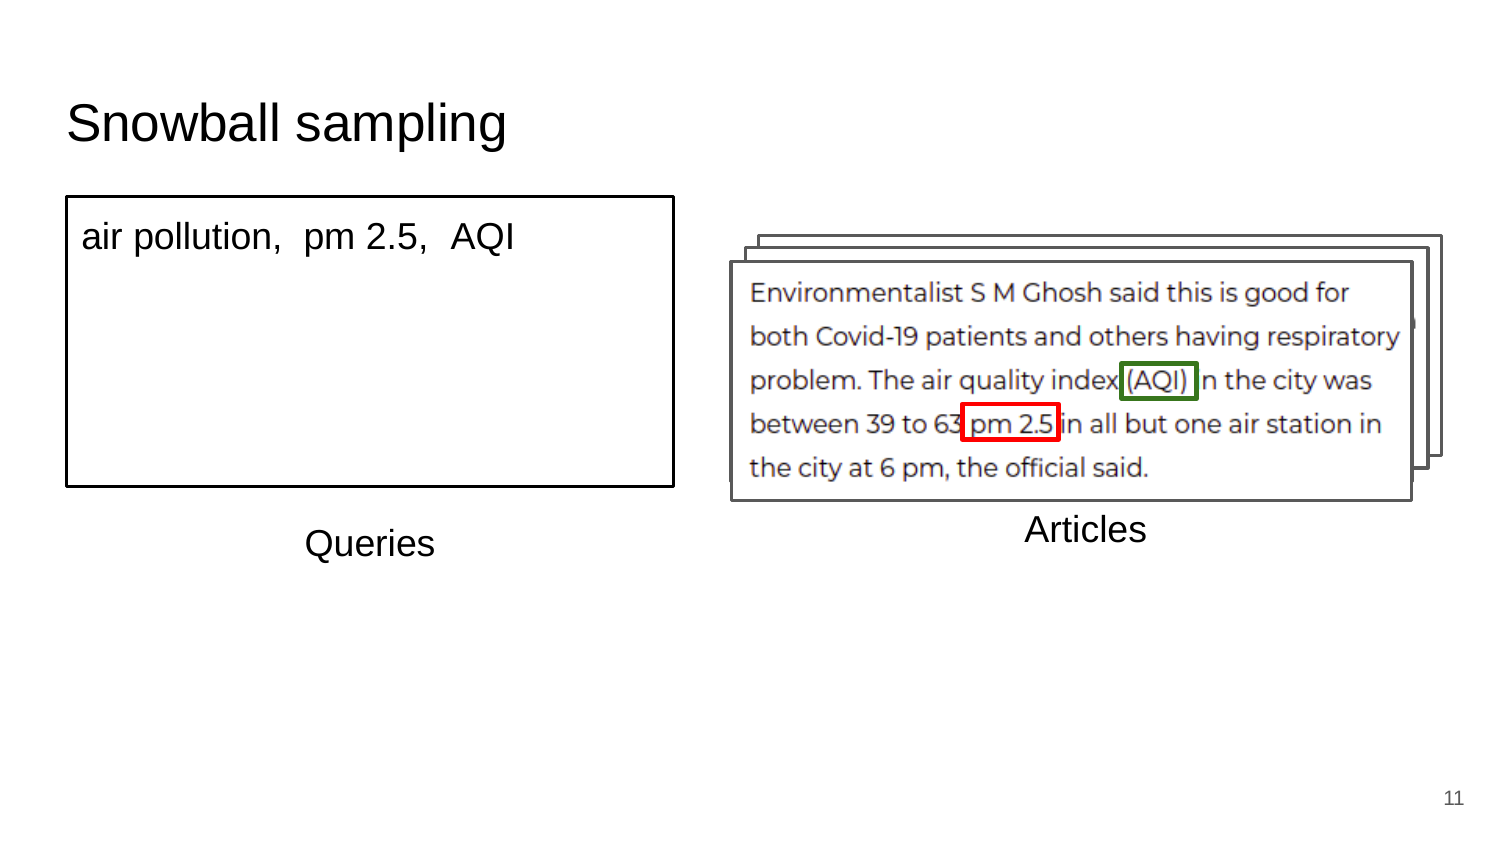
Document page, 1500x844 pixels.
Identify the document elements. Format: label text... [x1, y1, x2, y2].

text_box Articles [731, 489, 1440, 565]
text_box air pollution, pm 2.5, [66, 196, 674, 487]
text_box Queries [66, 503, 674, 579]
text_box AQI [435, 196, 607, 272]
title Snowball sampling [51, 72, 1449, 167]
picture [731, 236, 1441, 500]
slide_number ‹#› [1389, 764, 1480, 830]
